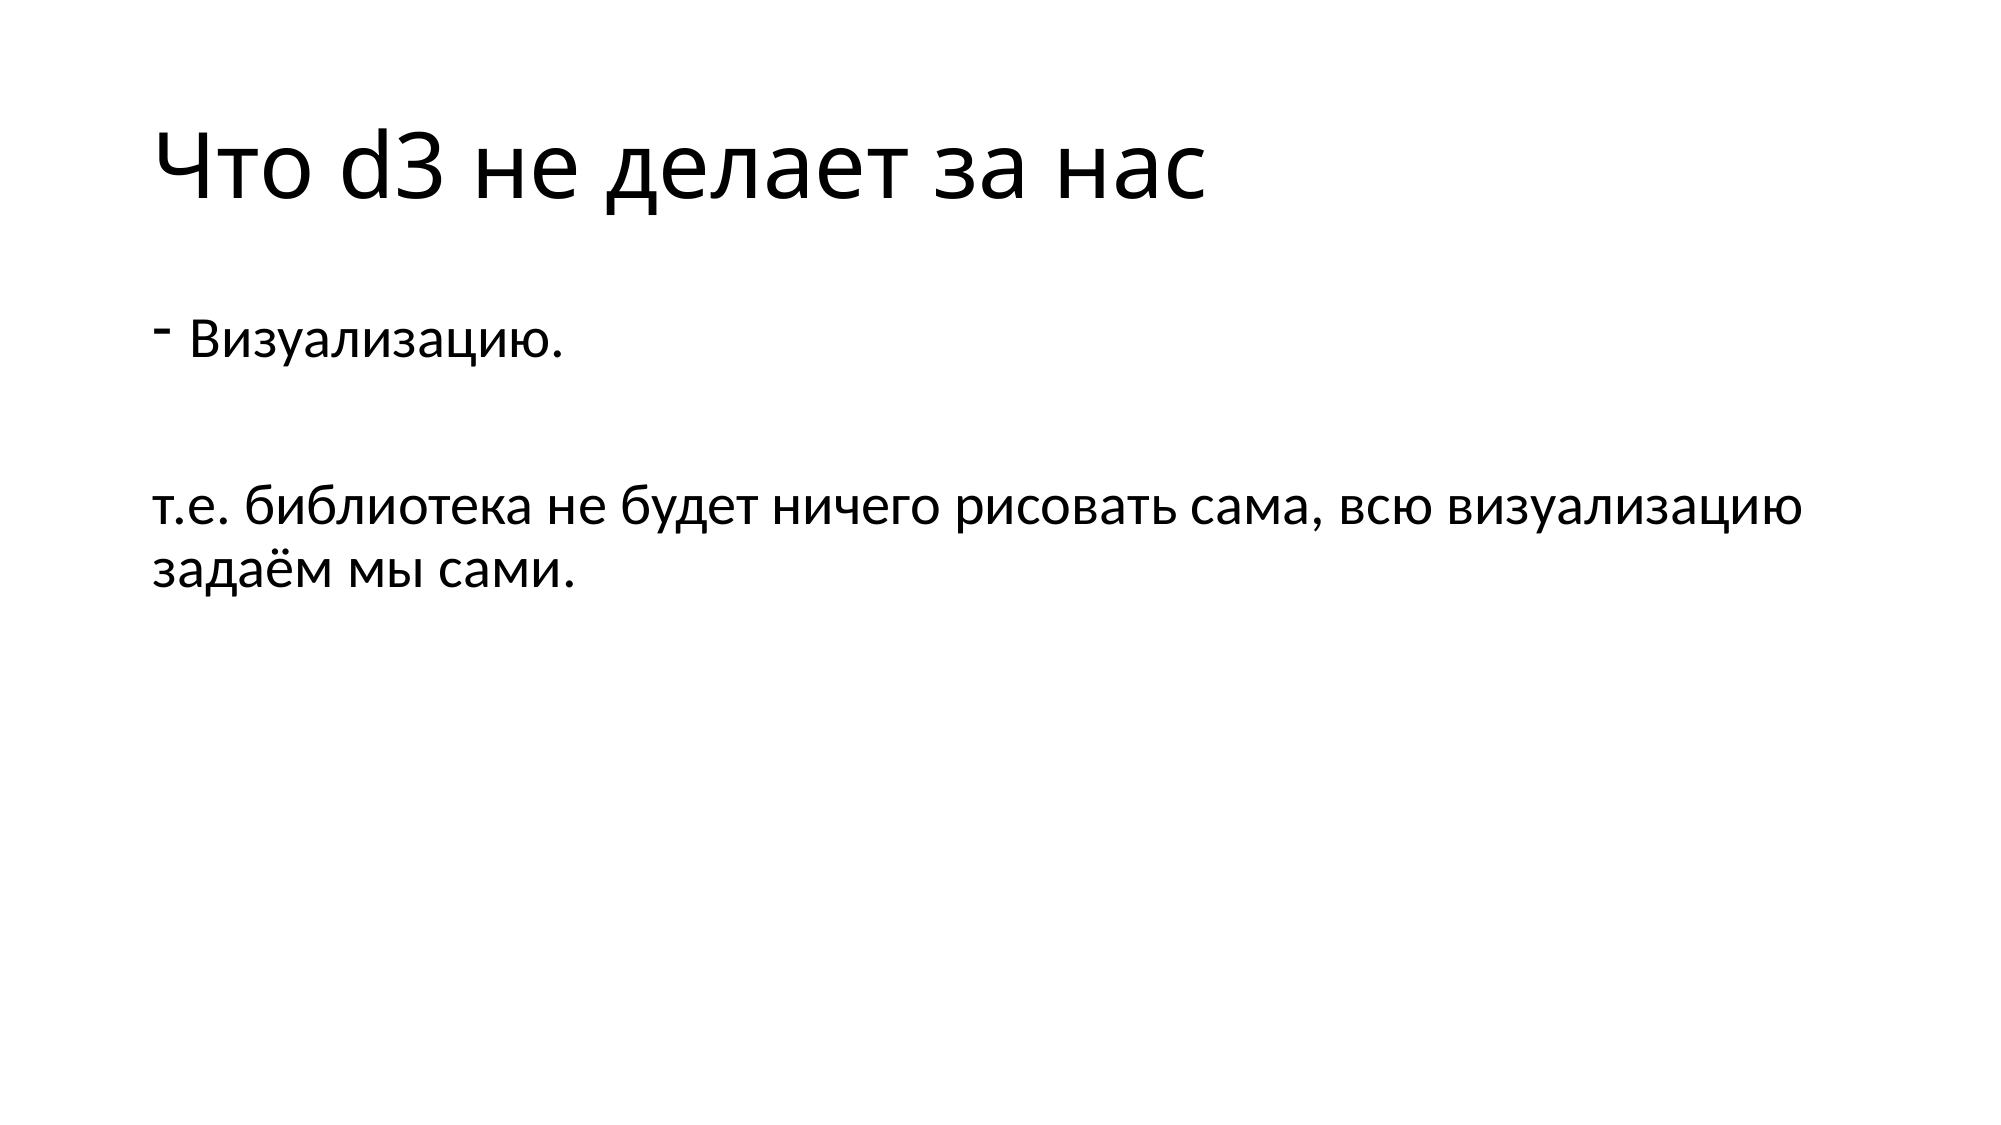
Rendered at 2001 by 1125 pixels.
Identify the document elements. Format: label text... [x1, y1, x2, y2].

title Что d3 не делает за нас [137, 59, 1863, 278]
list Визуализацию. т.е. библиотека не будет ничего рисовать сама, всю визуализацию задаём мы сами. [137, 299, 1863, 1014]
